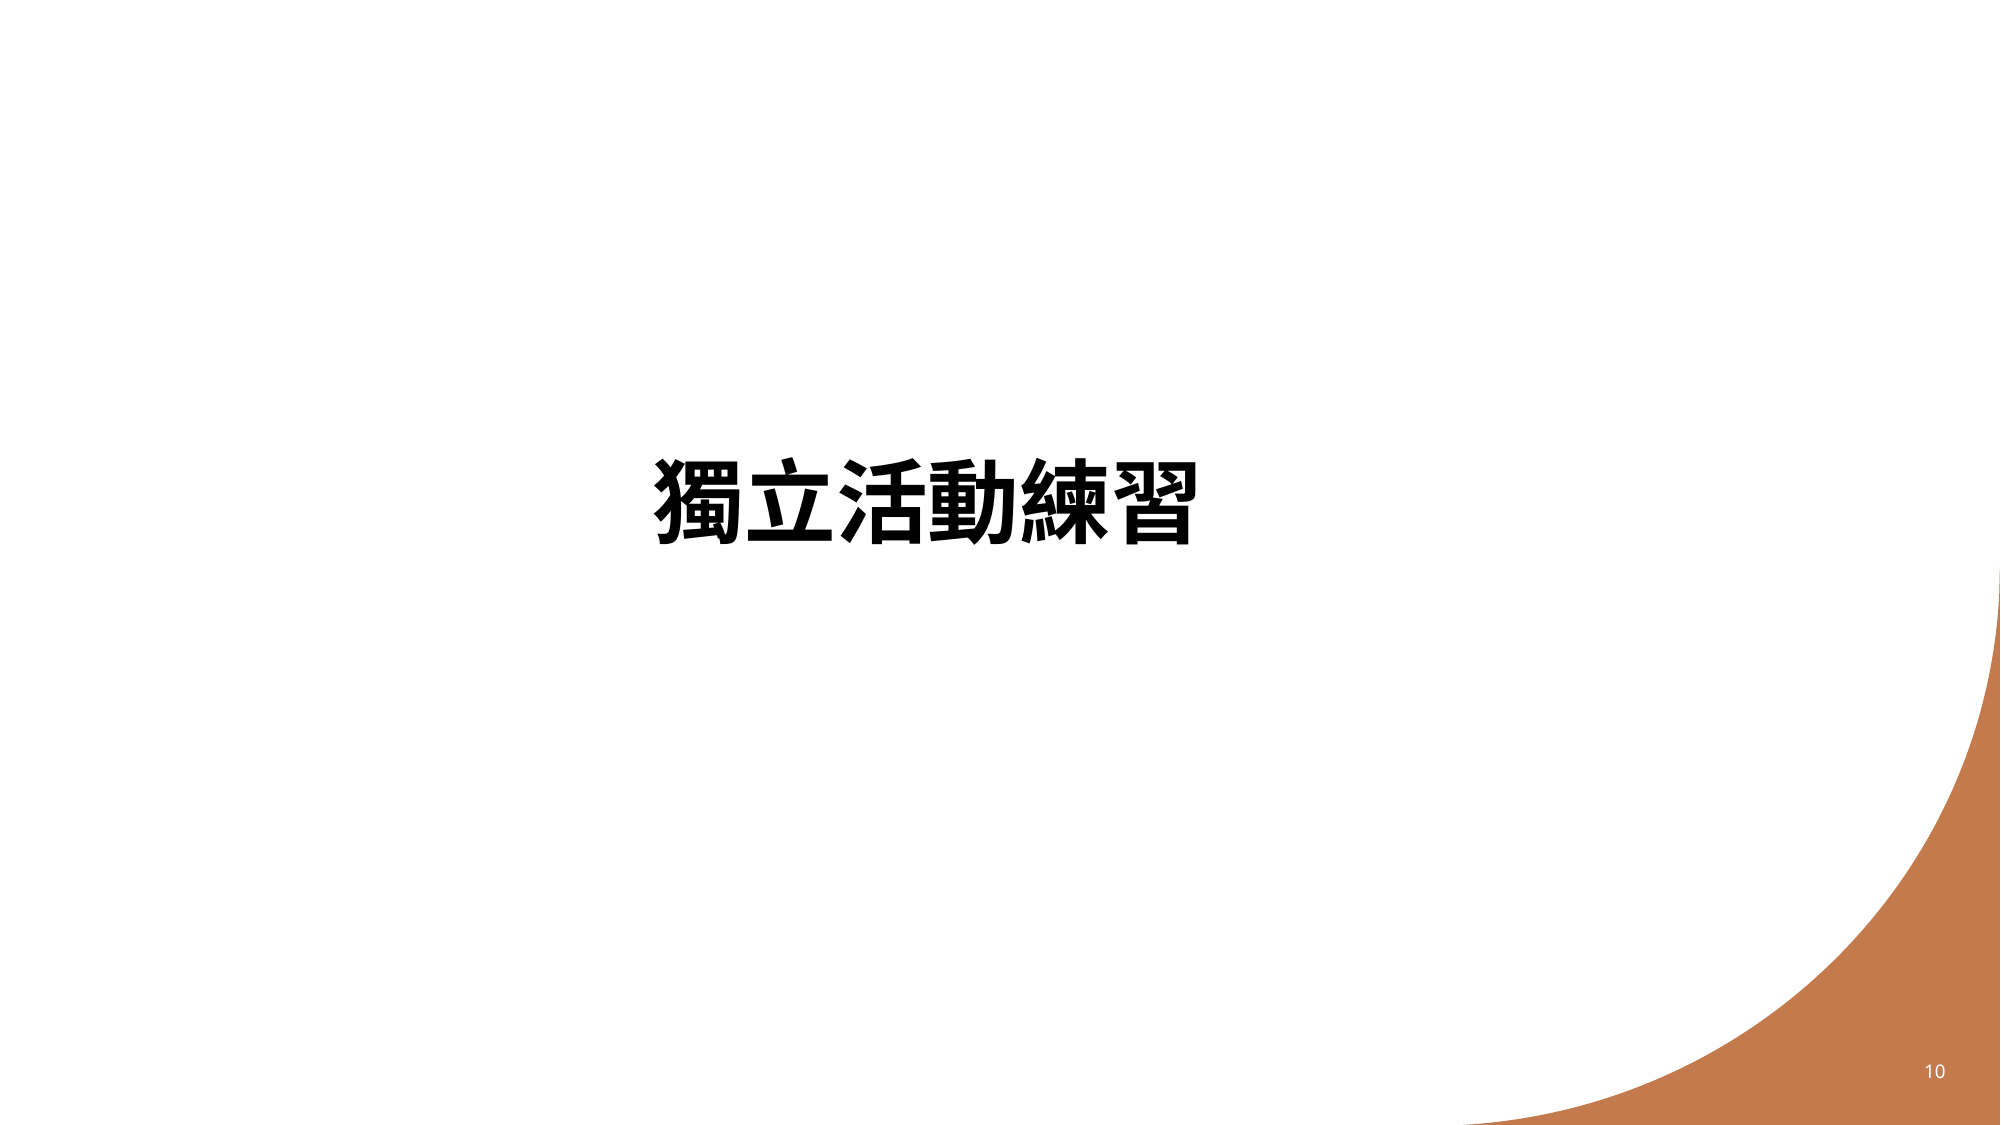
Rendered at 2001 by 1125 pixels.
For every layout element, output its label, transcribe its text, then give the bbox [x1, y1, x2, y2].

title 獨立活動練習 [177, 280, 1678, 563]
slide_number 10 [1893, 1042, 1961, 1103]
